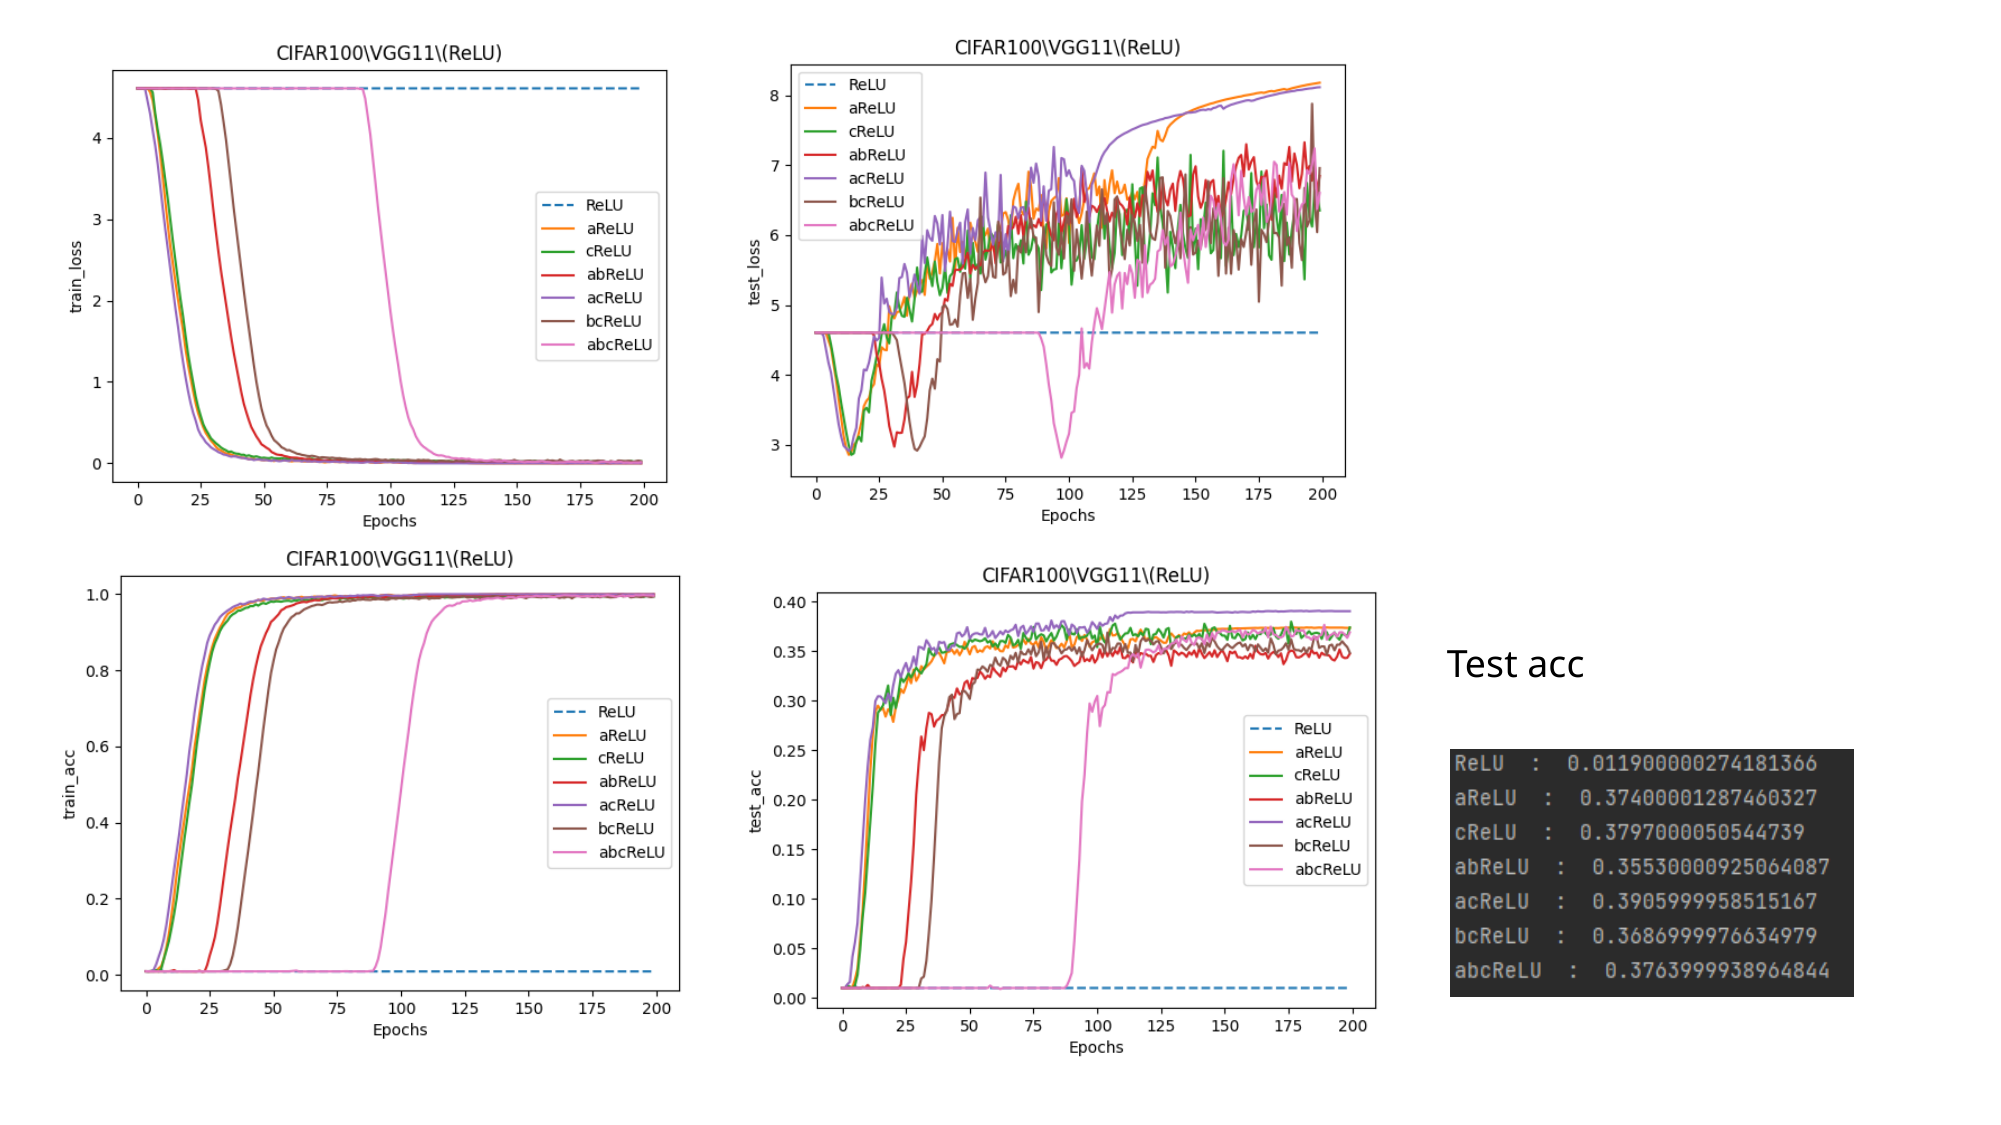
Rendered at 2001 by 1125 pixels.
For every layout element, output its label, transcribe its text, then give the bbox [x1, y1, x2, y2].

picture [746, 562, 1382, 1063]
picture [746, 31, 1355, 531]
picture [61, 31, 673, 531]
text_box Test acc [1432, 632, 1600, 693]
picture [61, 541, 696, 1041]
picture [1450, 749, 1854, 997]
